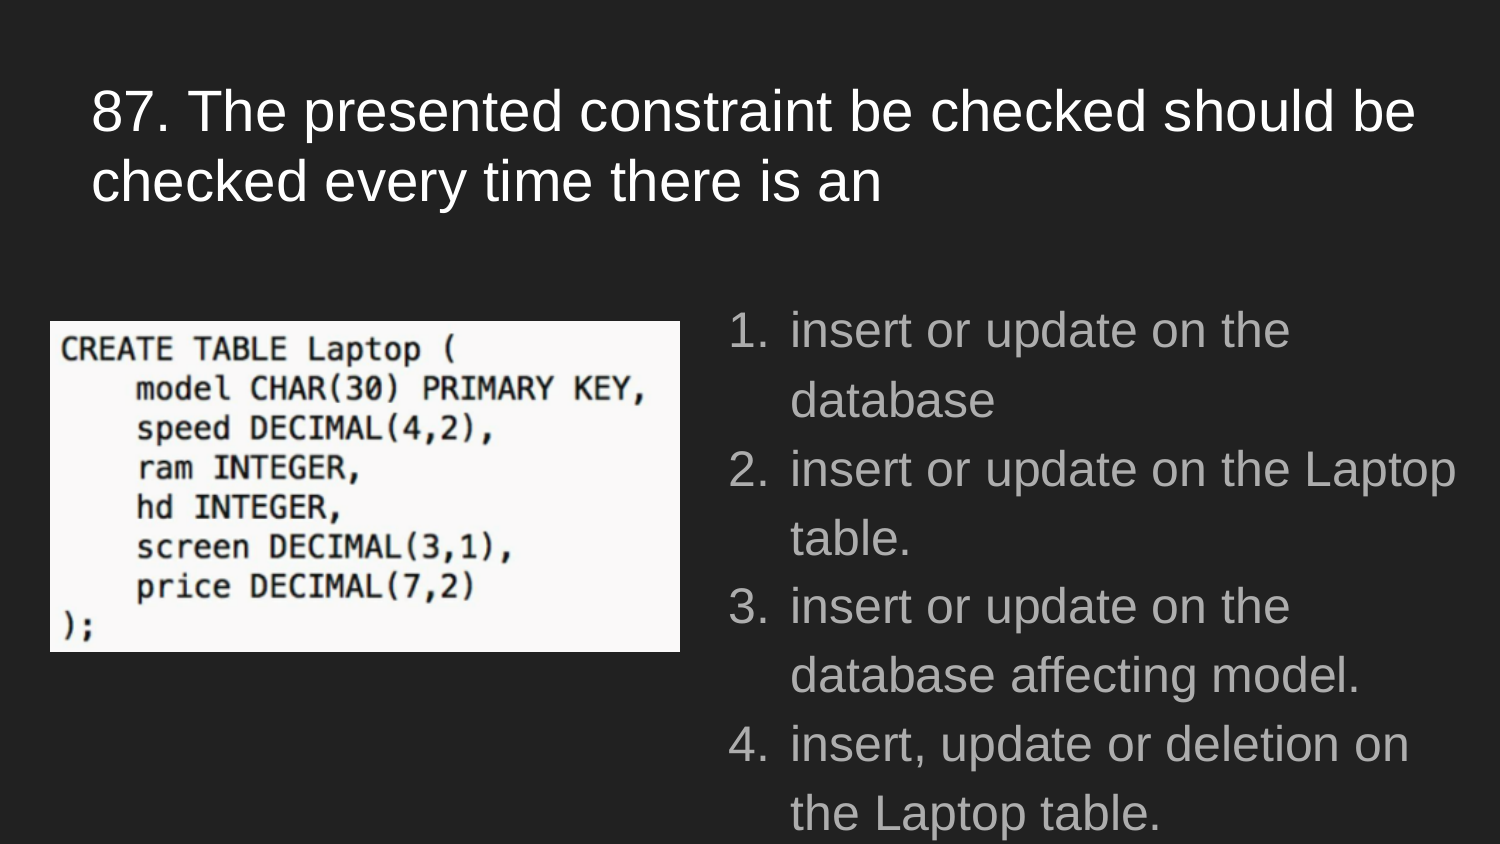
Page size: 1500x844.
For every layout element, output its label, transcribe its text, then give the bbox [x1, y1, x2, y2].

picture [49, 321, 680, 653]
list insert or update on the database insert or update on the Laptop table. insert or update on the database affecting model. insert, update or deletion on the Laptop table. [700, 274, 1474, 784]
title 87. The presented constraint be checked should be checked every time there is an [76, 58, 1474, 264]
